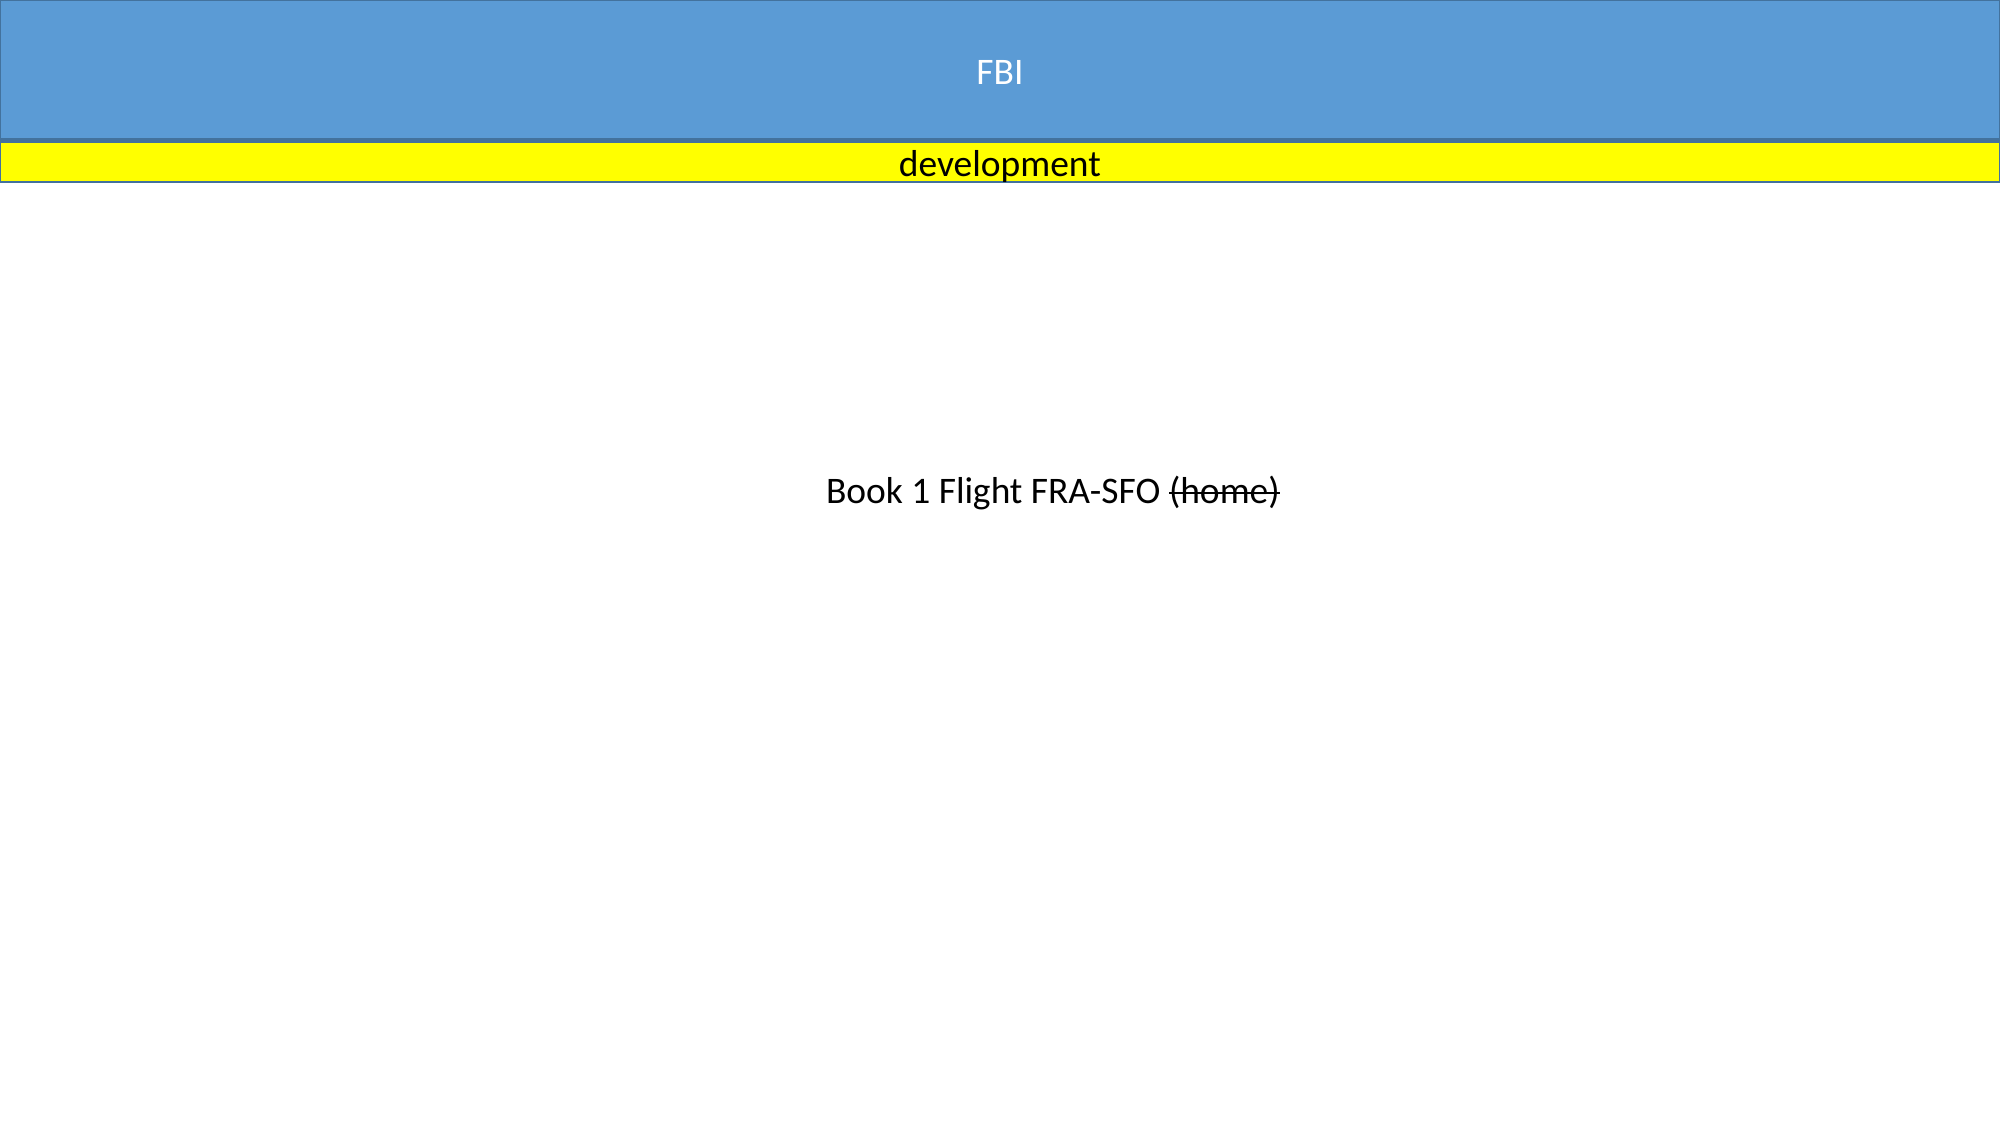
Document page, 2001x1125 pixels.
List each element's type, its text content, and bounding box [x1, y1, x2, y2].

text_box FBI [0, 0, 2000, 140]
text_box development [0, 140, 2000, 183]
text_box Book 1 Flight FRA-SFO (home) [811, 458, 1295, 518]
